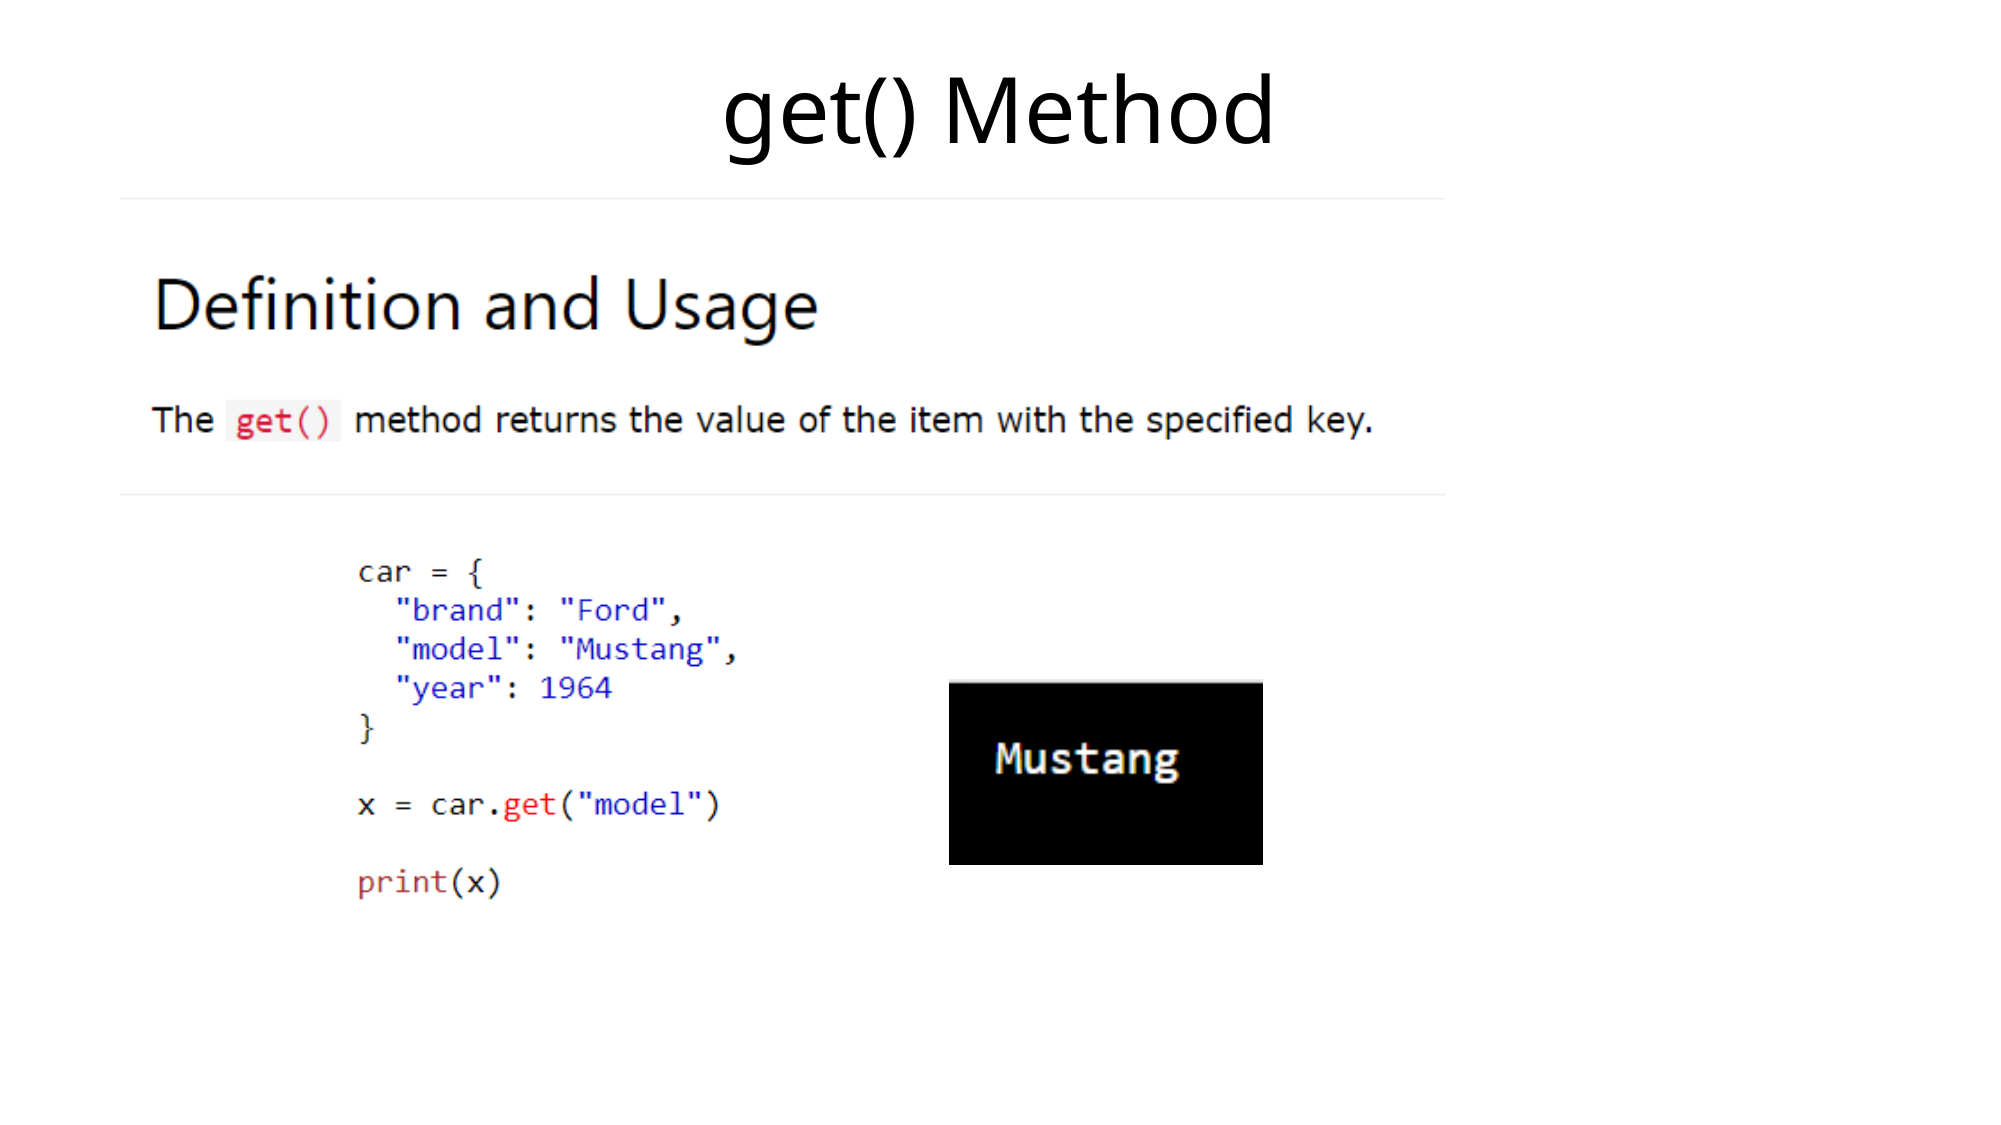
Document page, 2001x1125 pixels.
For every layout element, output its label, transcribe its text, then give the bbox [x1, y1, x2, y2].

picture [949, 679, 1263, 865]
picture [120, 198, 1445, 514]
title get() Method [137, 59, 1863, 278]
picture [346, 538, 790, 926]
